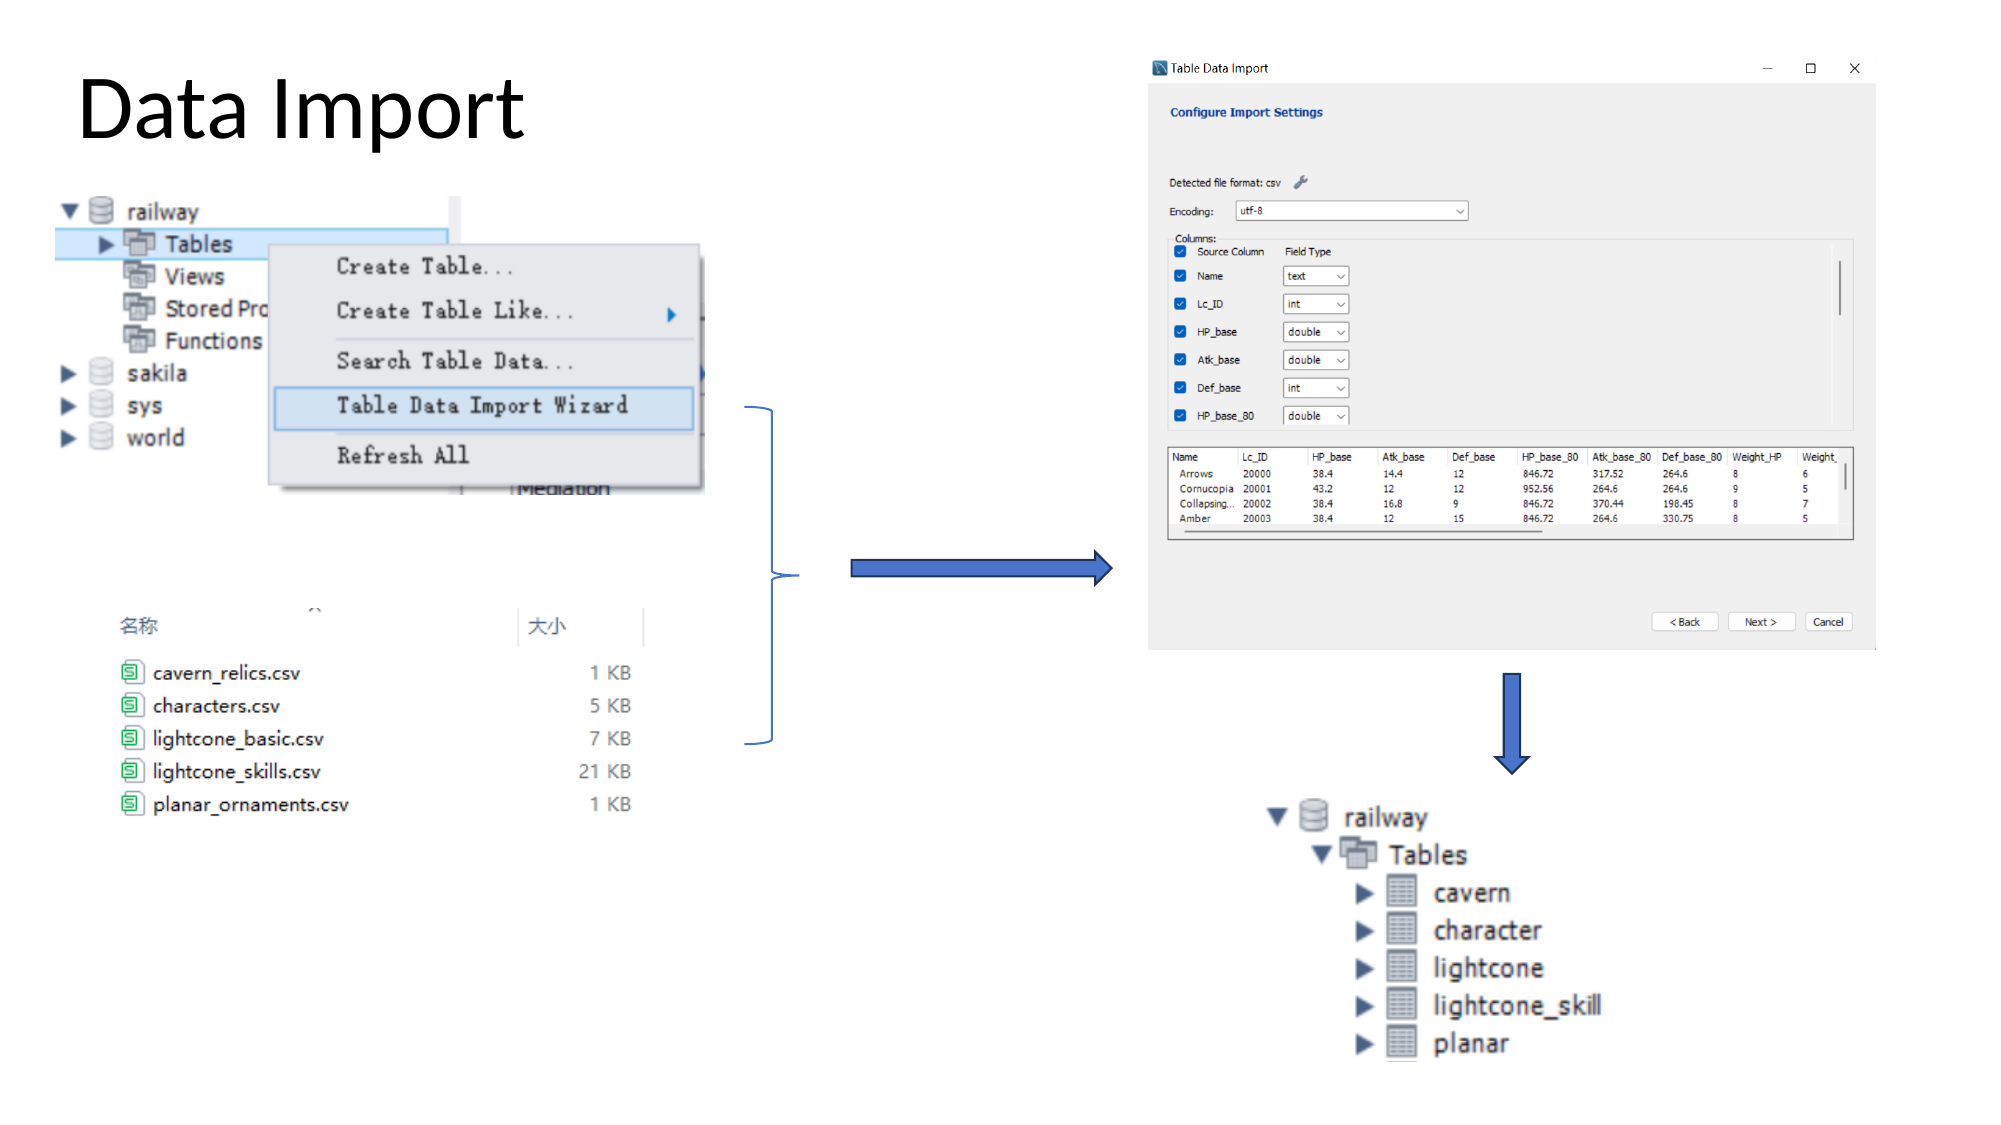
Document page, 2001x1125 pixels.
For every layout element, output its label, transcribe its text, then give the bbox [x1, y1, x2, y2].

picture [113, 607, 646, 828]
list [54, 196, 705, 495]
text_box [1493, 672, 1531, 776]
title Data Import [0, 0, 1725, 218]
text_box [744, 405, 800, 746]
picture [1148, 58, 1876, 650]
text_box [850, 549, 1114, 588]
picture [1259, 797, 1707, 1063]
